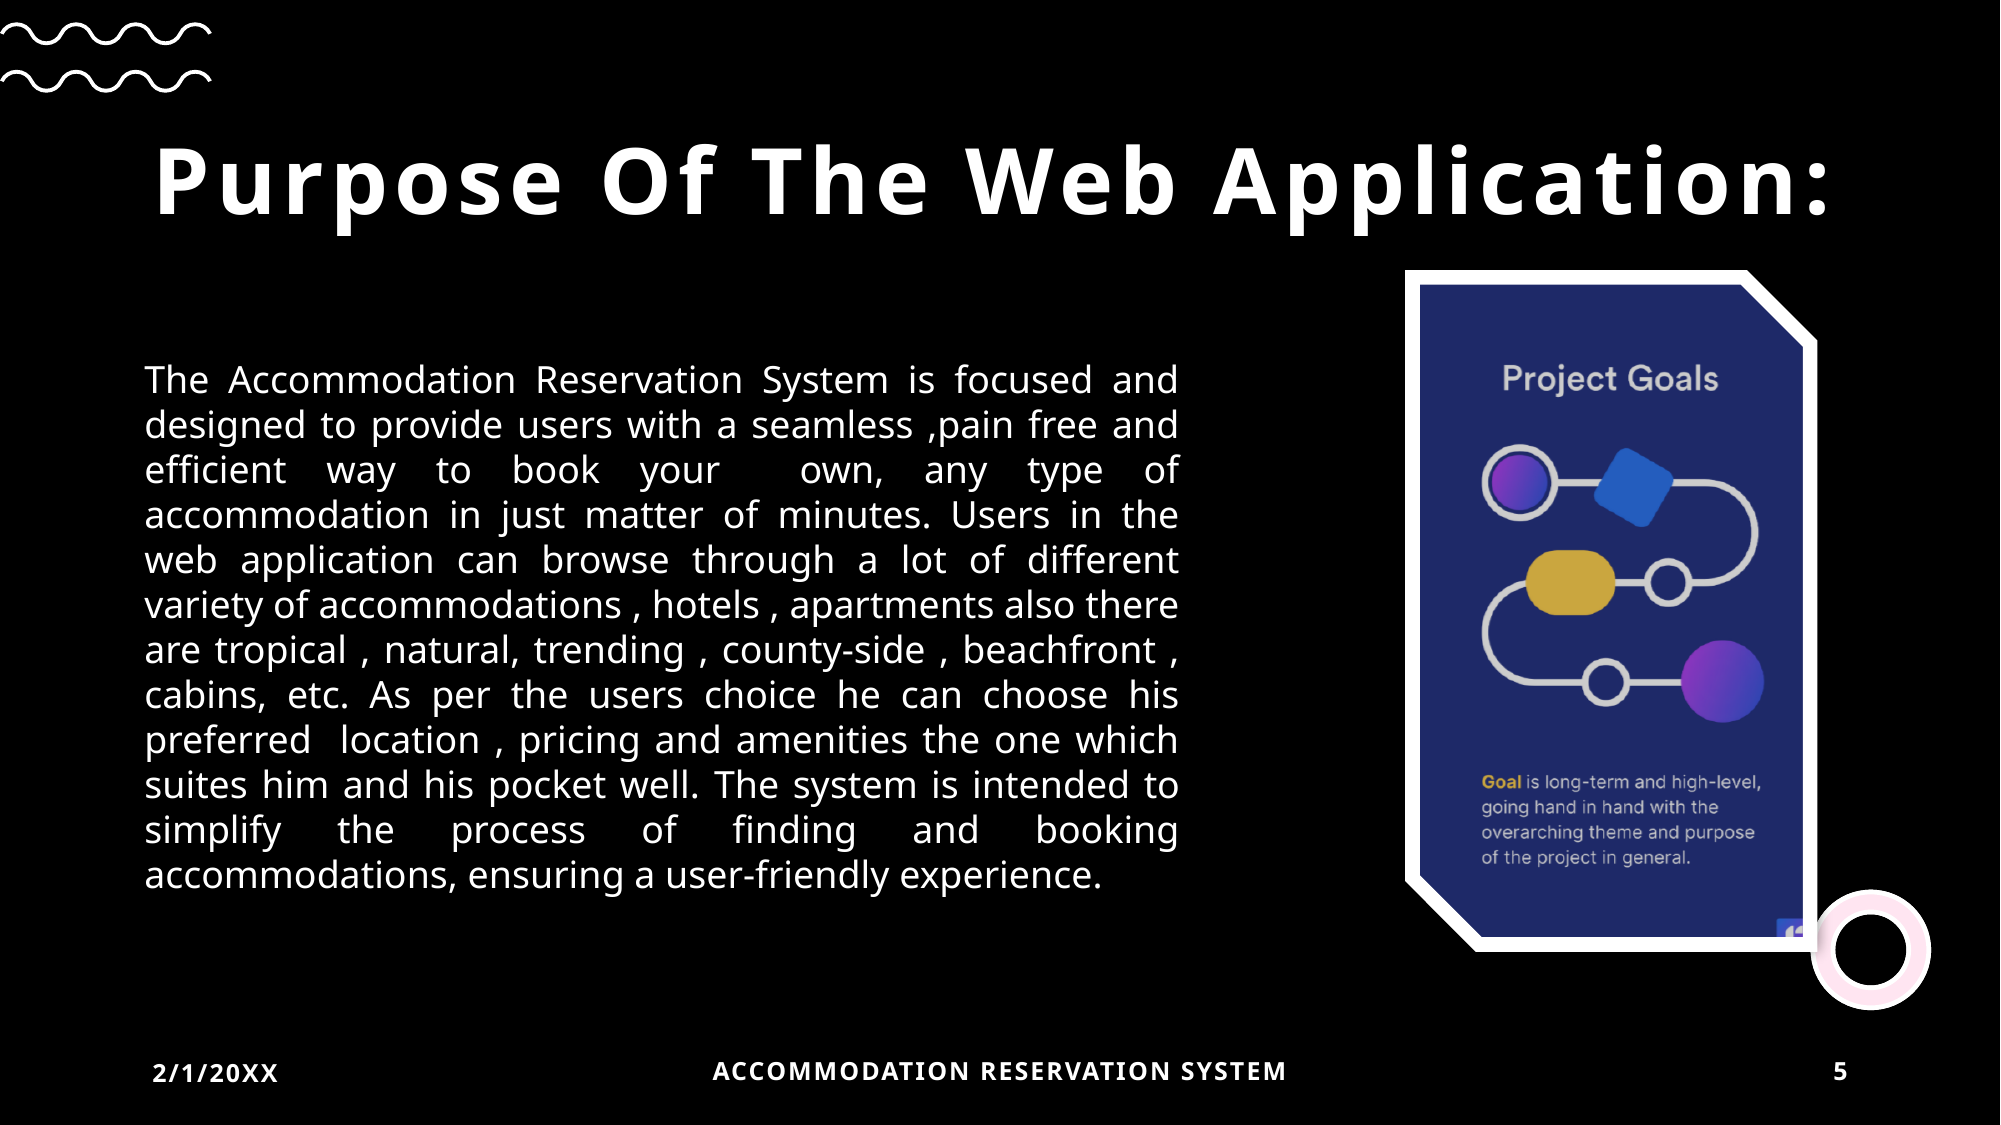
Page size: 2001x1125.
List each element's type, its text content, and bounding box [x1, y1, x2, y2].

picture [1412, 277, 1811, 945]
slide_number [137, 1042, 588, 1103]
footer Accommodation Reservation System [662, 1042, 1338, 1103]
text_box The Accommodation Reservation System is focused and designed to provide users with a seamless ,pain free and efficient way to book your own, any type of accommodation in just matter of minutes. Users in the web application can browse through a lot of different variety of accommodations , hotels , apartments also there are tropical , natural, trending , county-side , beachfront , cabins, etc. As per the users choice he can choose his preferred location , pricing and amenities the one which suites him and his pocket well. The system is intended to simplify the process of finding and booking accommodations, ensuring a user-friendly experience. [129, 349, 1196, 904]
slide_number 5 [1412, 1042, 1863, 1103]
title Purpose Of The Web Application: [137, 92, 1863, 278]
